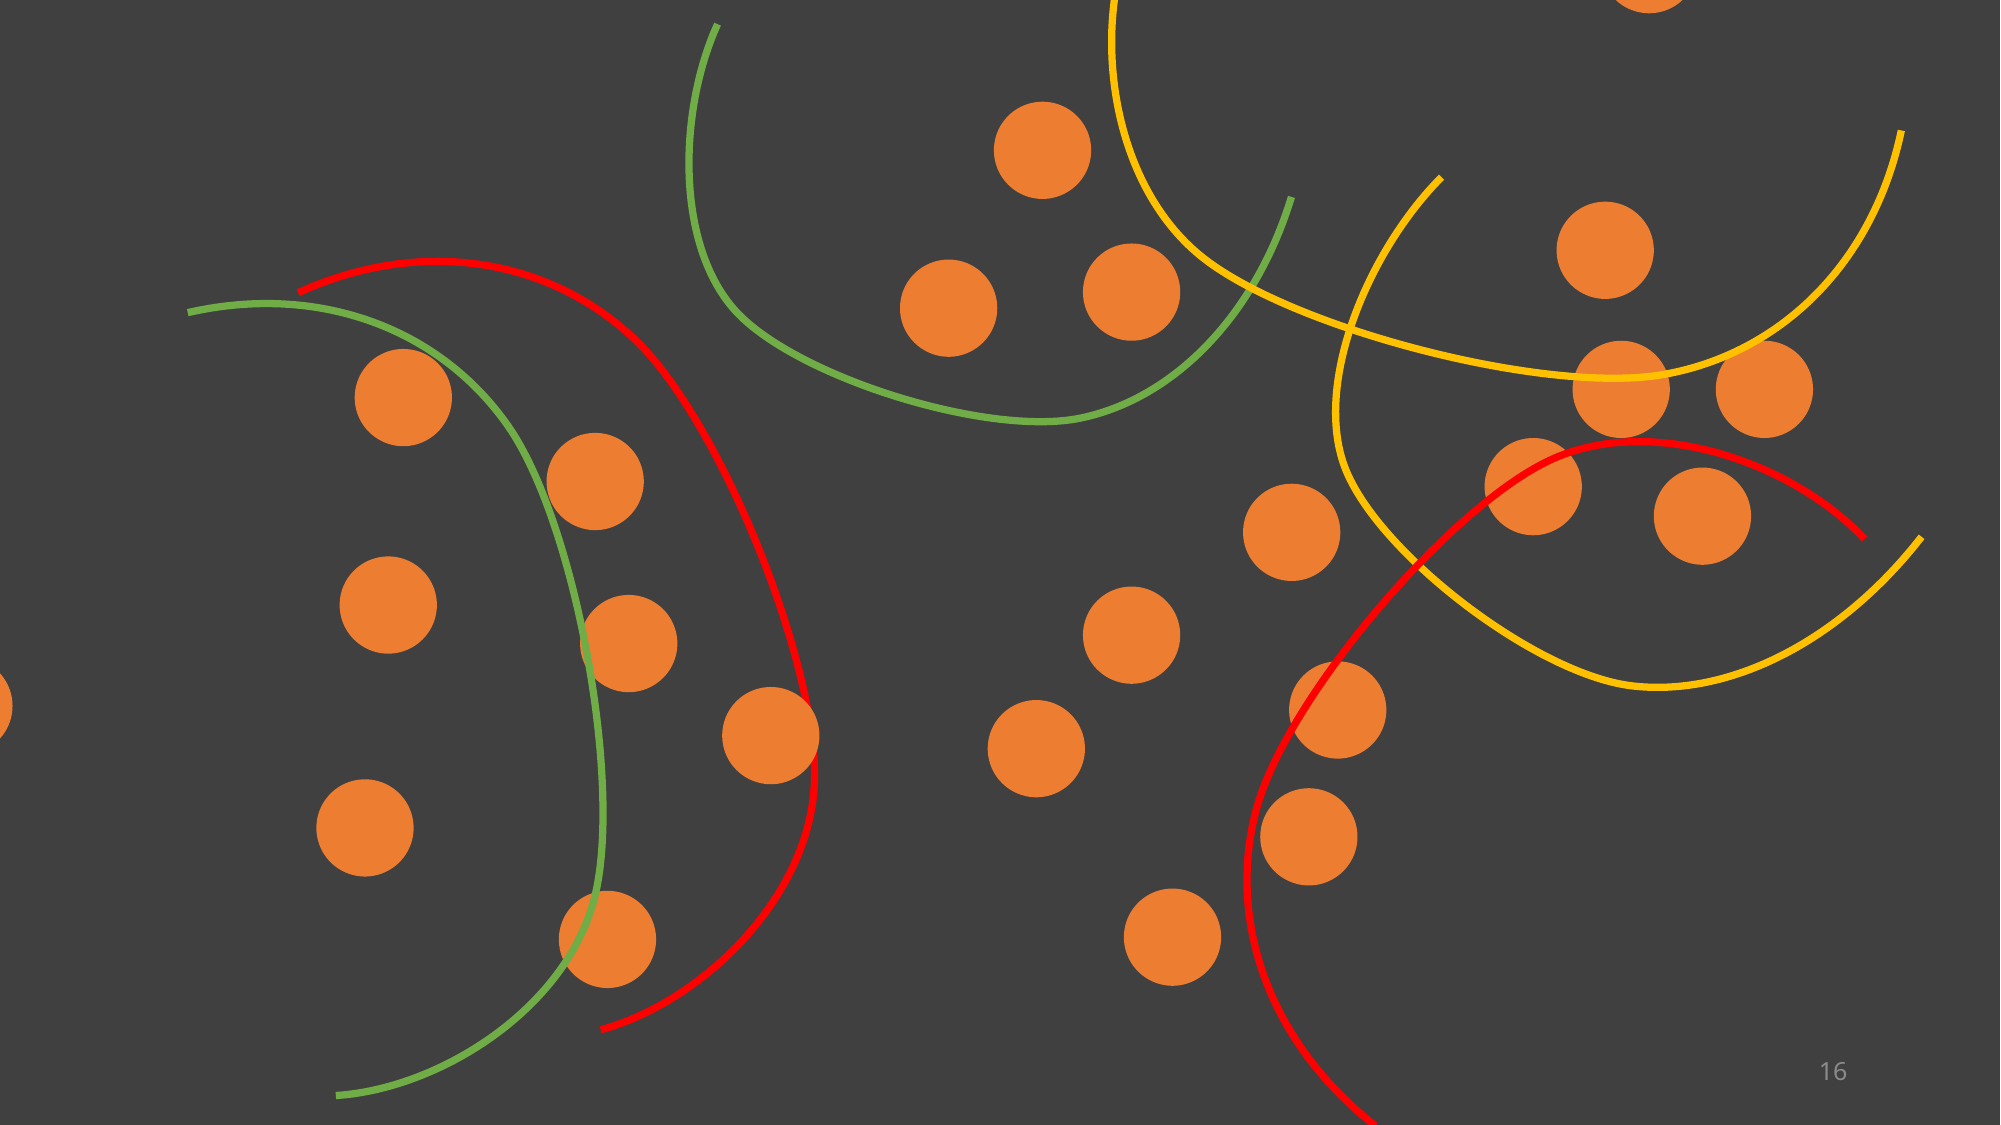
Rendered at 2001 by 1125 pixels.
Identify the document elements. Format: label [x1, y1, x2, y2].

text_box [0, 0, 2000, 1125]
